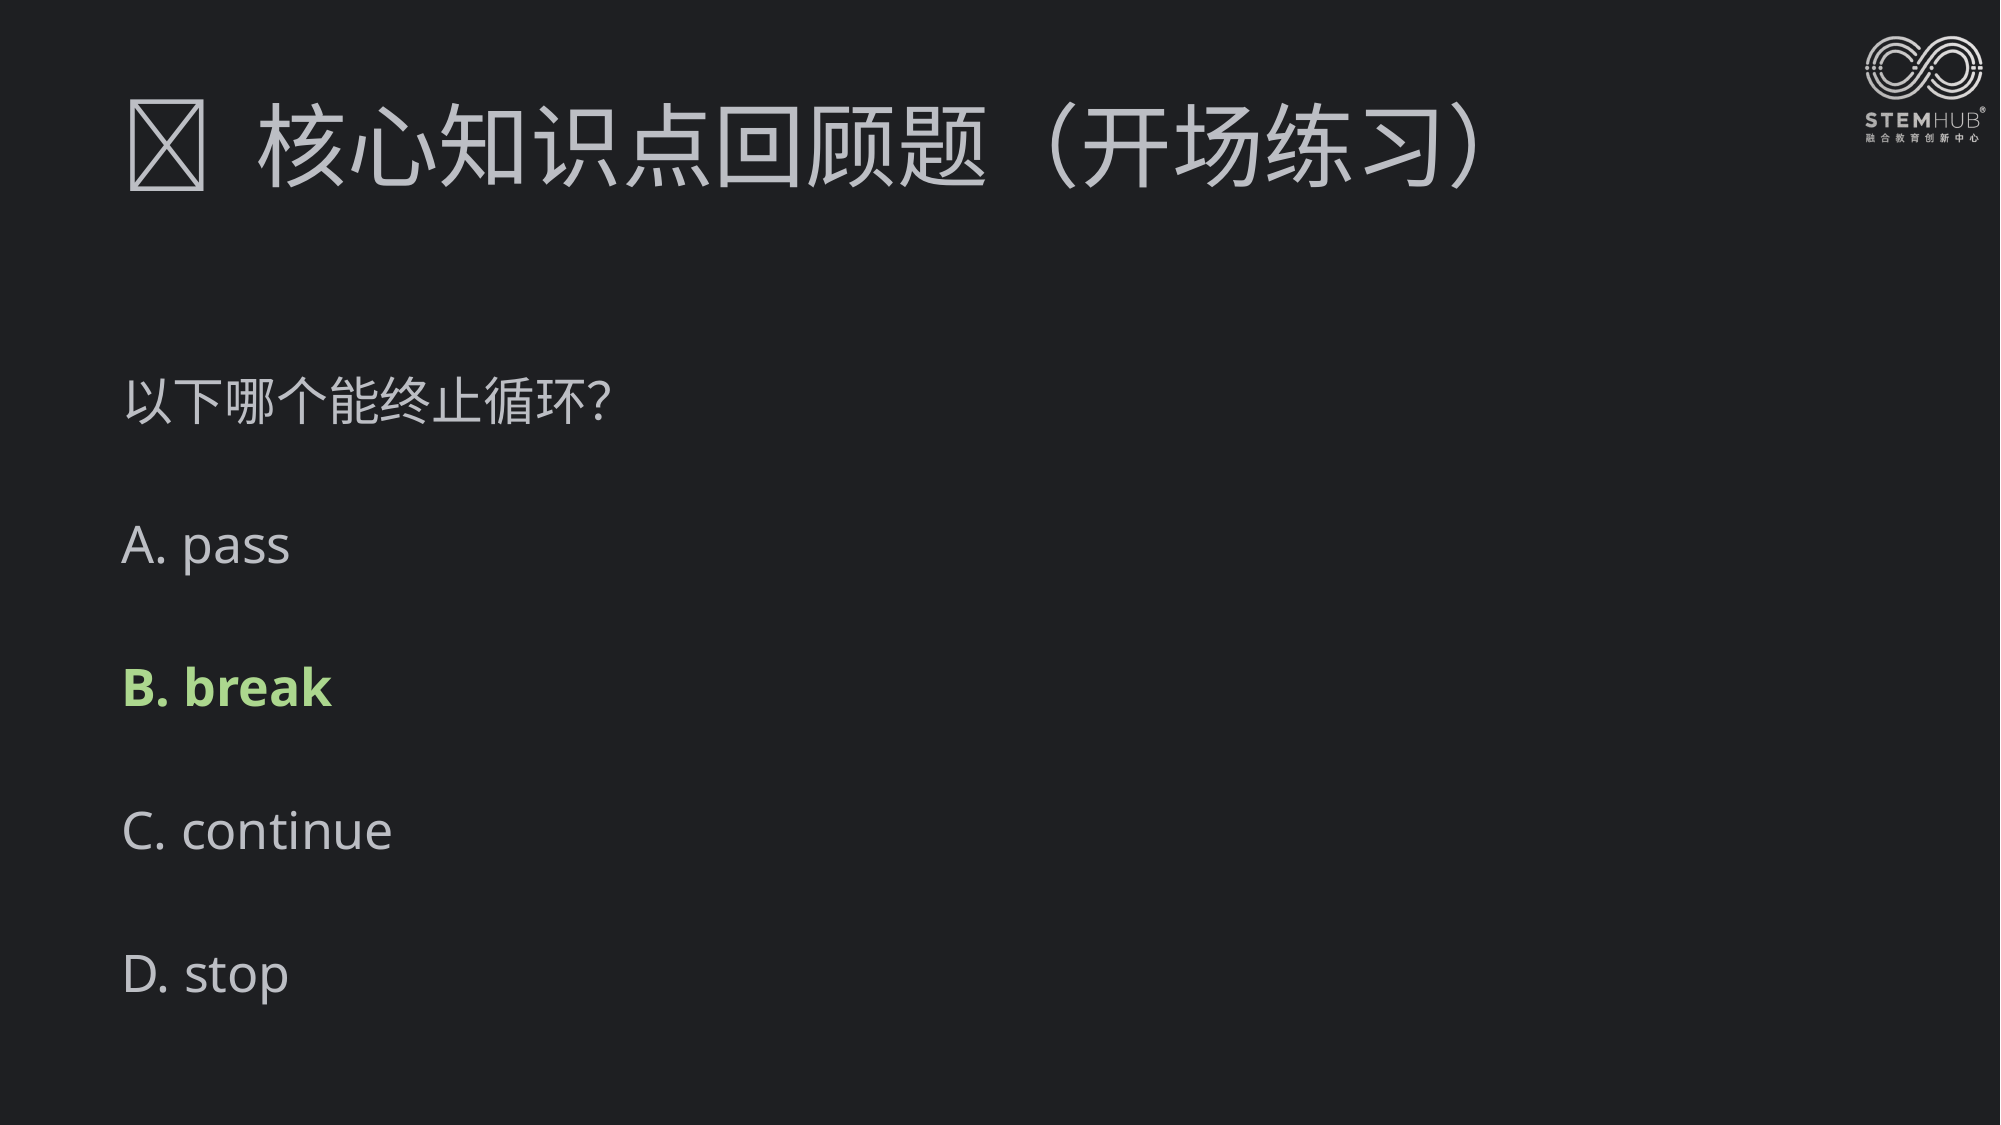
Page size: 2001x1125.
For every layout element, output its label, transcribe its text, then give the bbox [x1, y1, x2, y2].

picture [1849, 0, 2000, 180]
title 🧠 核心知识点回顾题（开场练习） [106, 42, 1832, 260]
list 以下哪个能终止循环？ A. pass B. break C. continue D. stop [106, 299, 1237, 1014]
